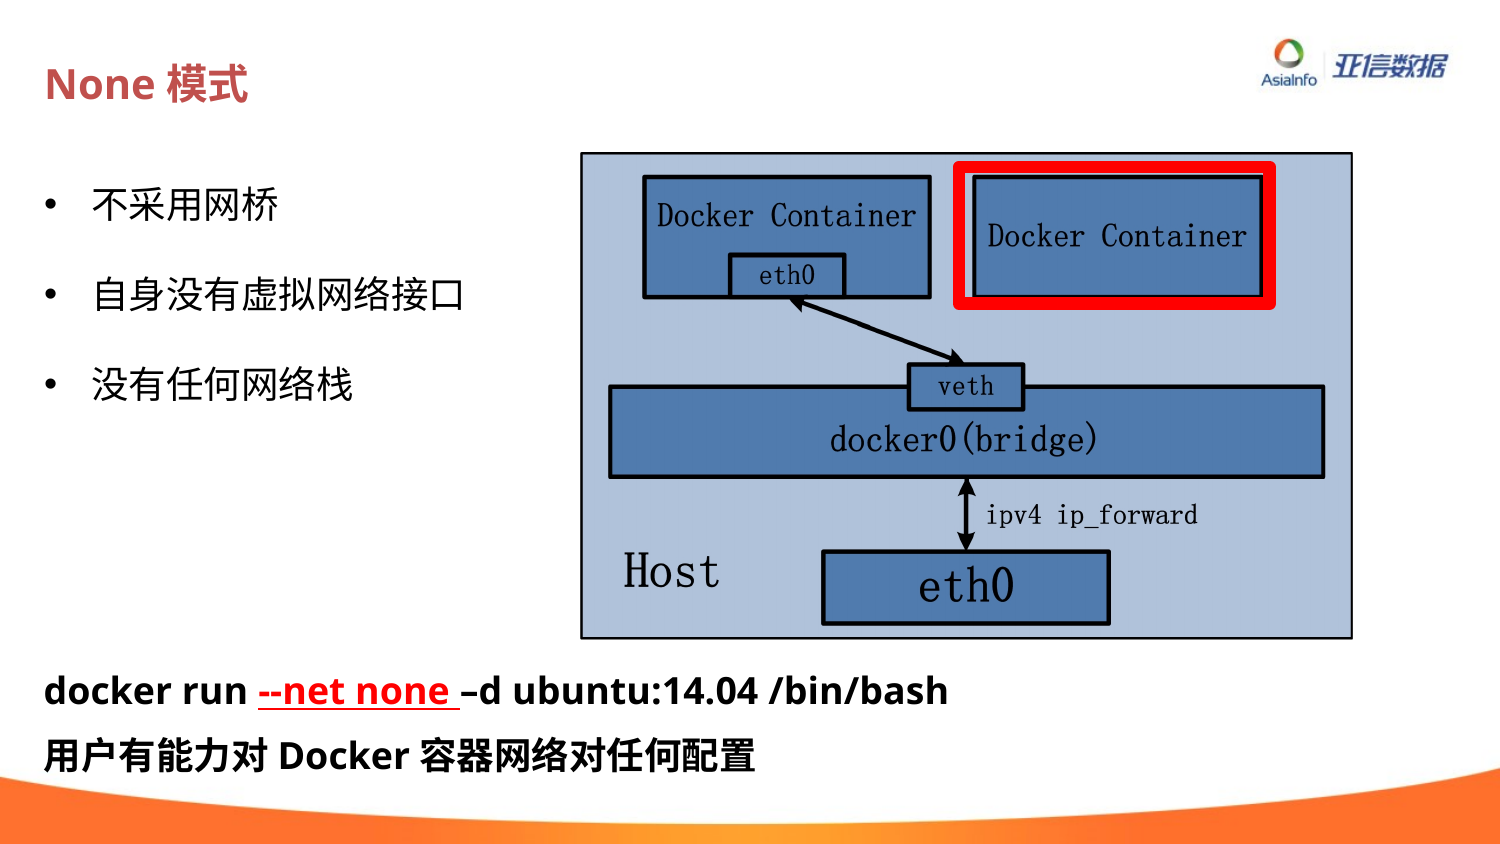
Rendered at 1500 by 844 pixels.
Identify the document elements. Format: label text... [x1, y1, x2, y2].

picture [0, 0, 1500, 844]
text_box 用户有能力对Docker容器网络对任何配置 [28, 724, 1263, 785]
title None模式 [29, 26, 1477, 116]
text_box docker run --net none –d ubuntu:14.04 /bin/bash [28, 659, 1423, 720]
text_box 不采用网桥 自身没有虚拟网络接口 没有任何网络栈 [29, 173, 574, 459]
